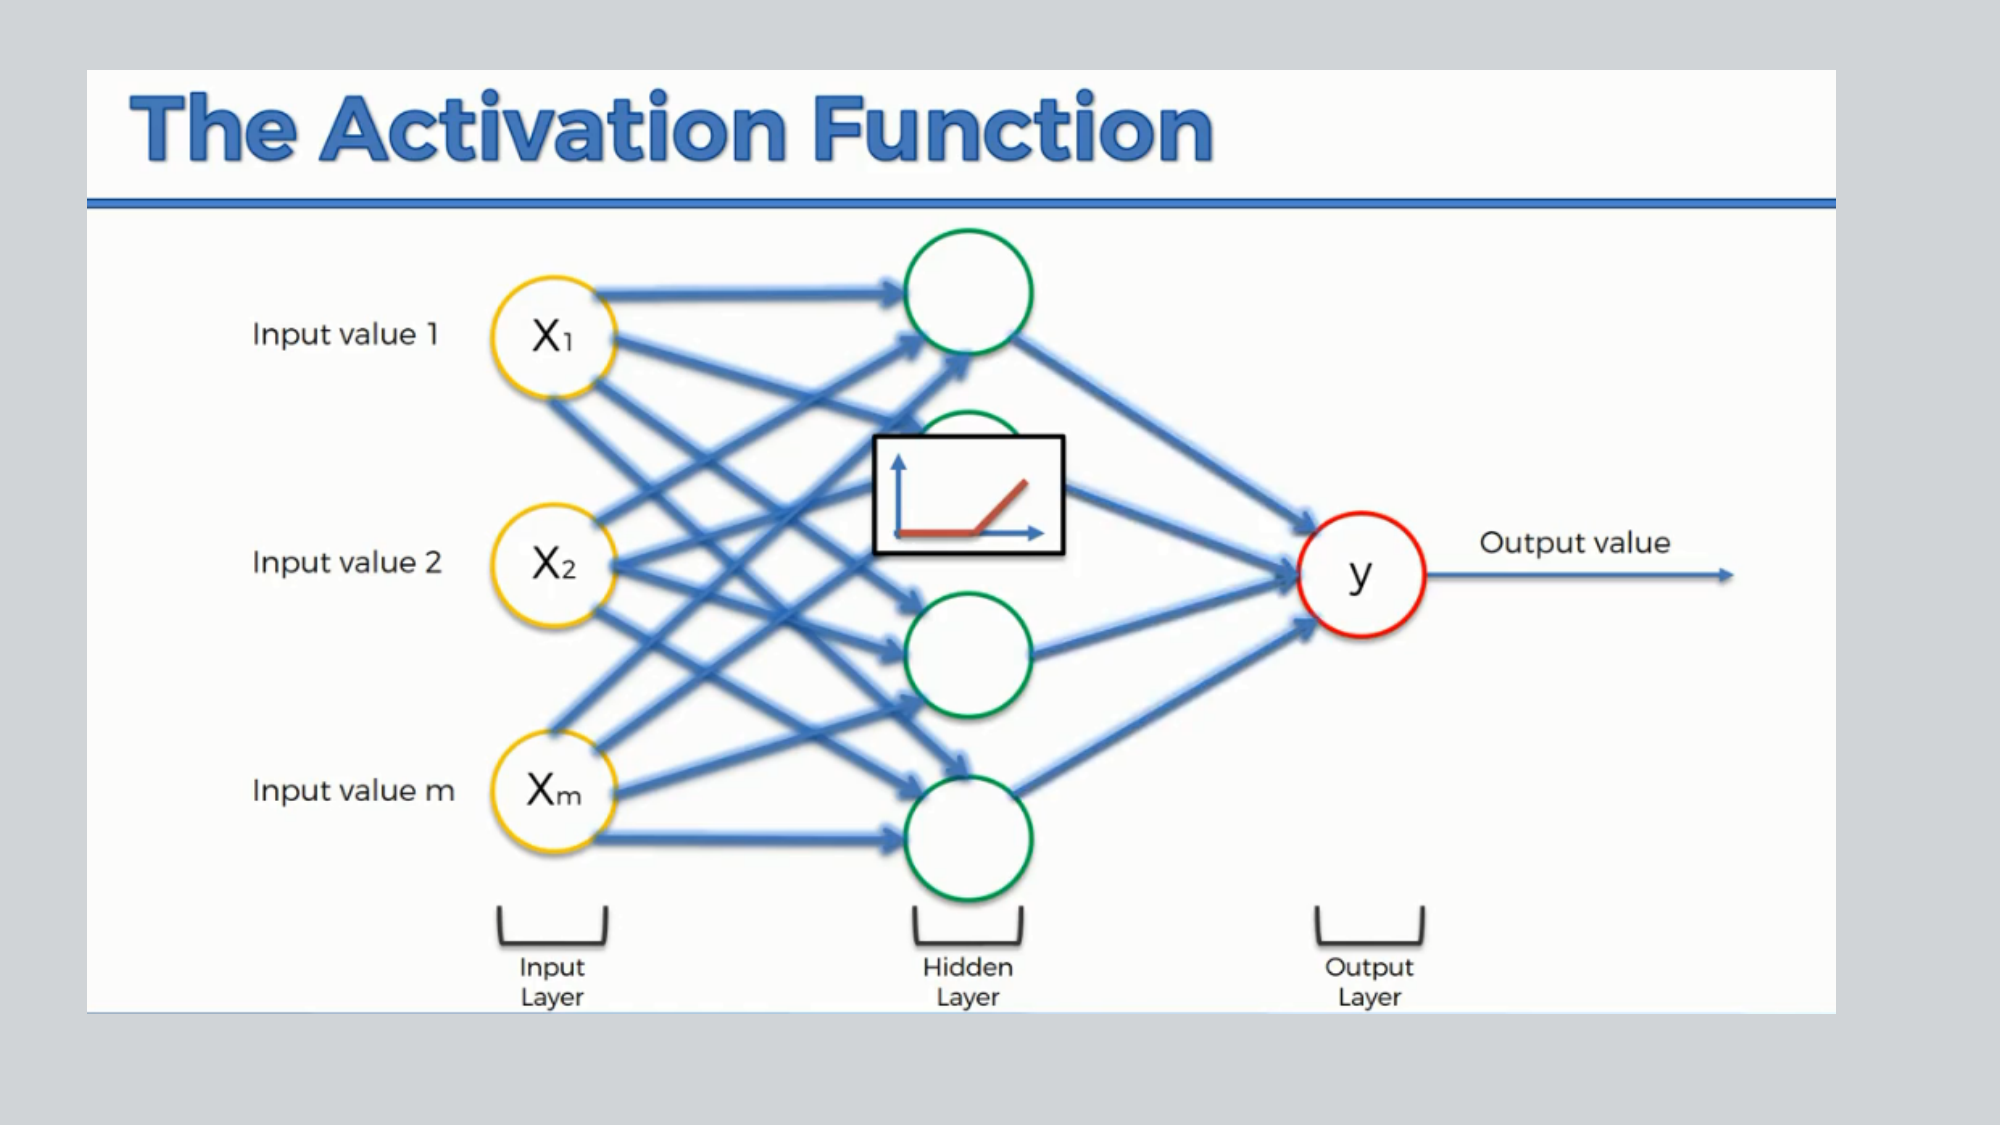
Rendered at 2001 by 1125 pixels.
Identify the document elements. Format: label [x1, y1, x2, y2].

list [86, 70, 1836, 1014]
